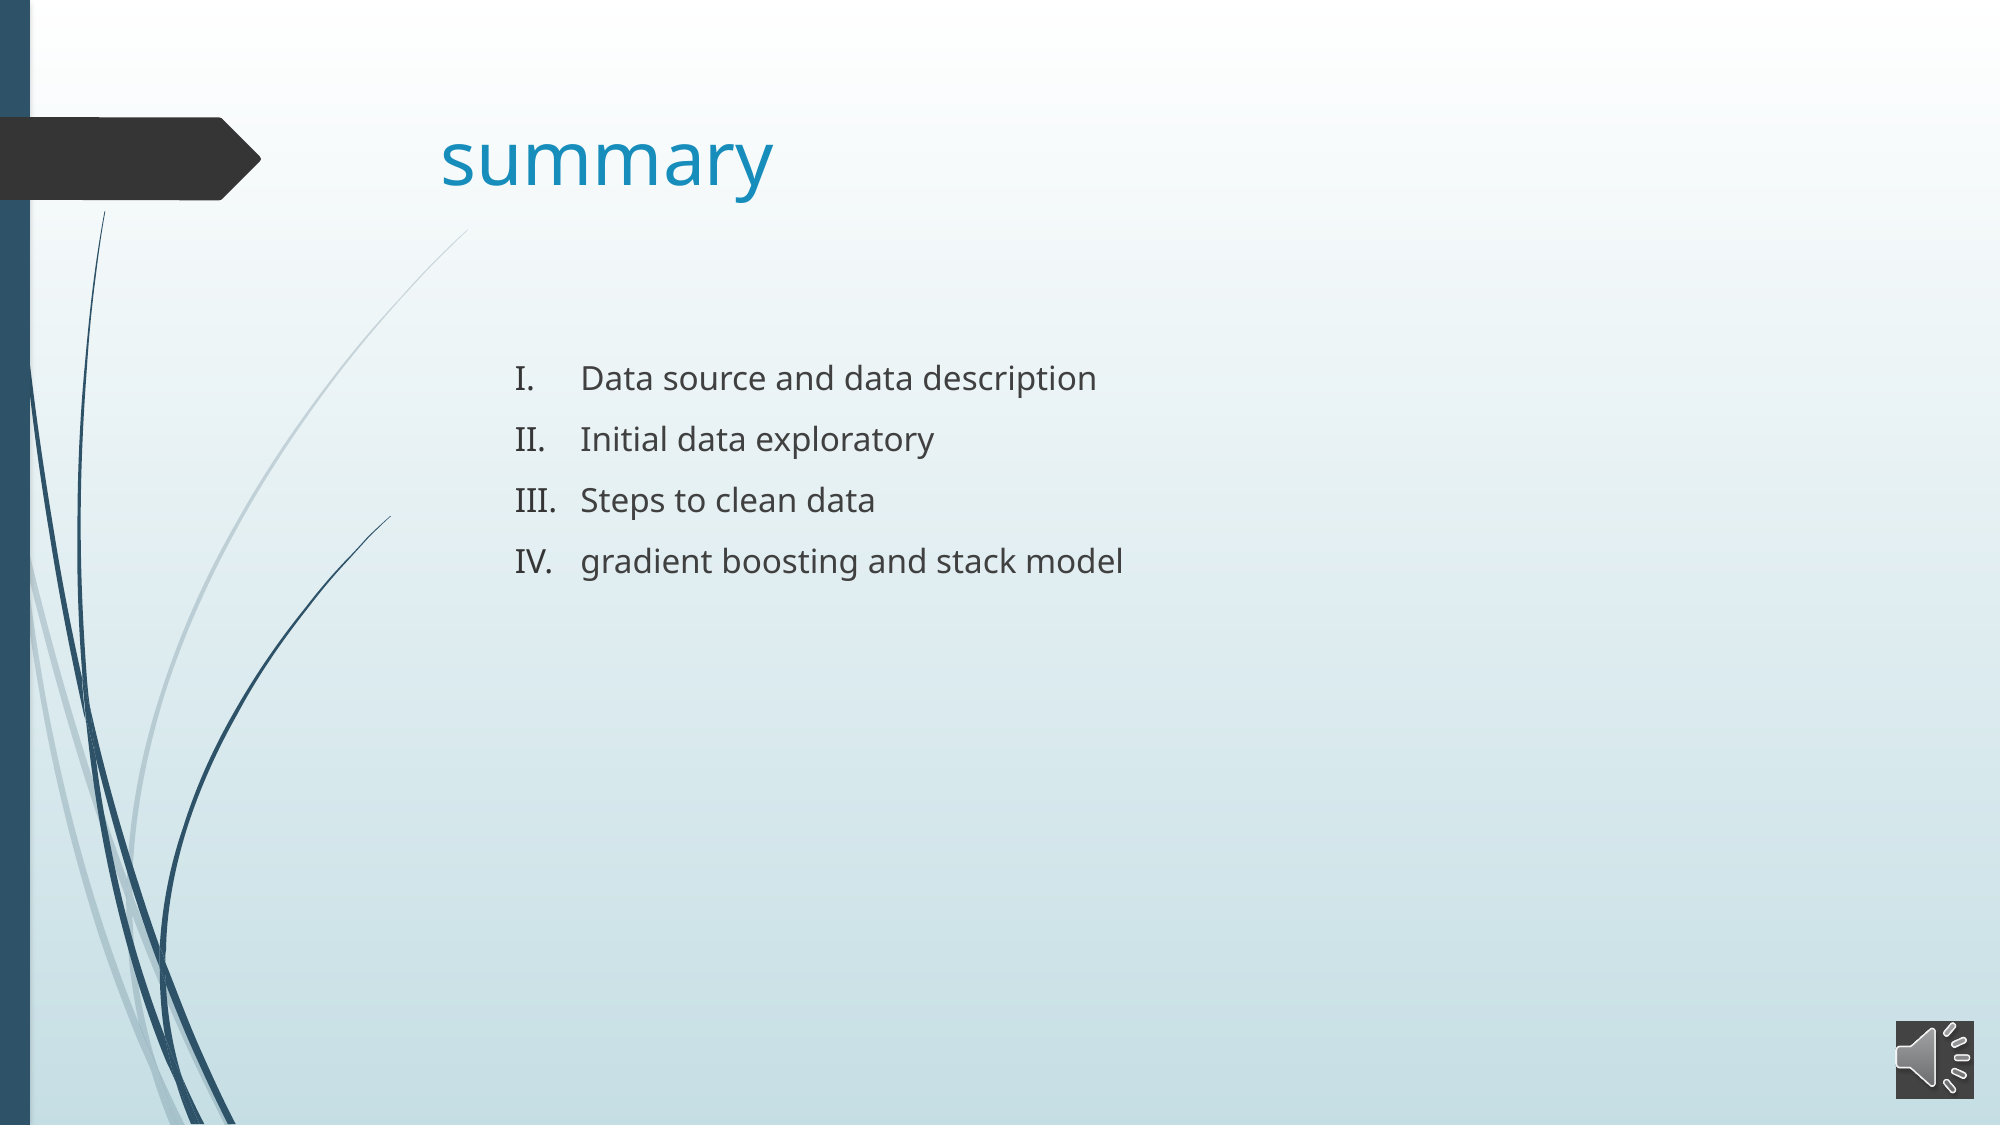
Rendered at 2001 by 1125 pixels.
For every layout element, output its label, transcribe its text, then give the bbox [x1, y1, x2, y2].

list Data source and data description Initial data exploratory Steps to clean data gradient boosting and stack model [424, 350, 1888, 970]
title summary [425, 102, 1888, 313]
picture [1894, 1019, 1976, 1101]
